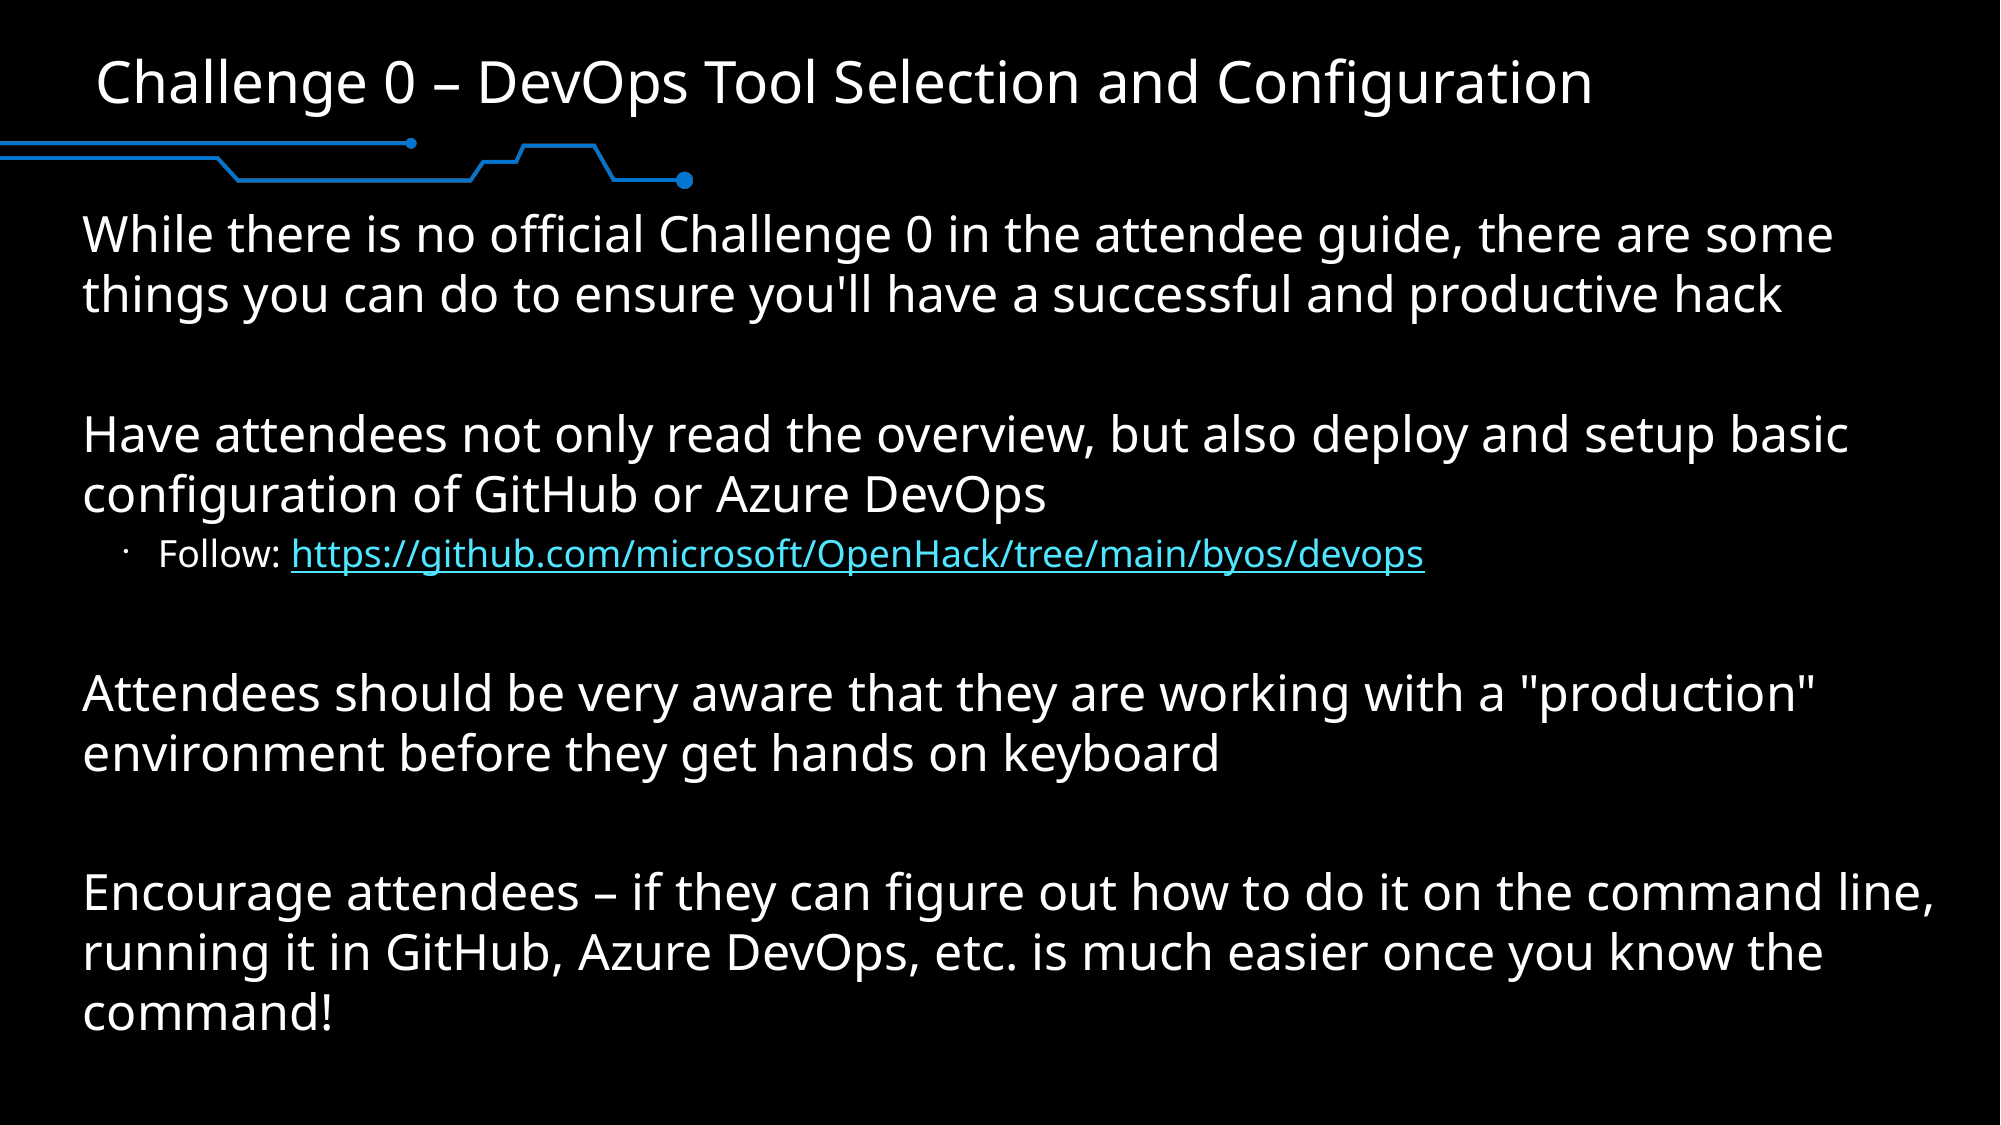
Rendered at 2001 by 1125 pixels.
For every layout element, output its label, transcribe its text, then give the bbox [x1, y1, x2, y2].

picture [0, 105, 693, 189]
list While there is no official Challenge 0 in the attendee guide, there are some things you can do to ensure you'll have a successful and productive hack Have attendees not only read the overview, but also deploy and setup basic configuration of GitHub or Azure DevOps Follow: https://github.com/microsoft/OpenHack/tree/main/byos/devops Attendees should be very aware that they are working with a "production" environment before they get hands on keyboard Encourage attendees – if they can figure out how to do it on the command line, running it in GitHub, Azure DevOps, etc. is much easier once you know the command! [82, 202, 1995, 997]
title Challenge 0 – DevOps Tool Selection and Configuration [95, 34, 1740, 116]
